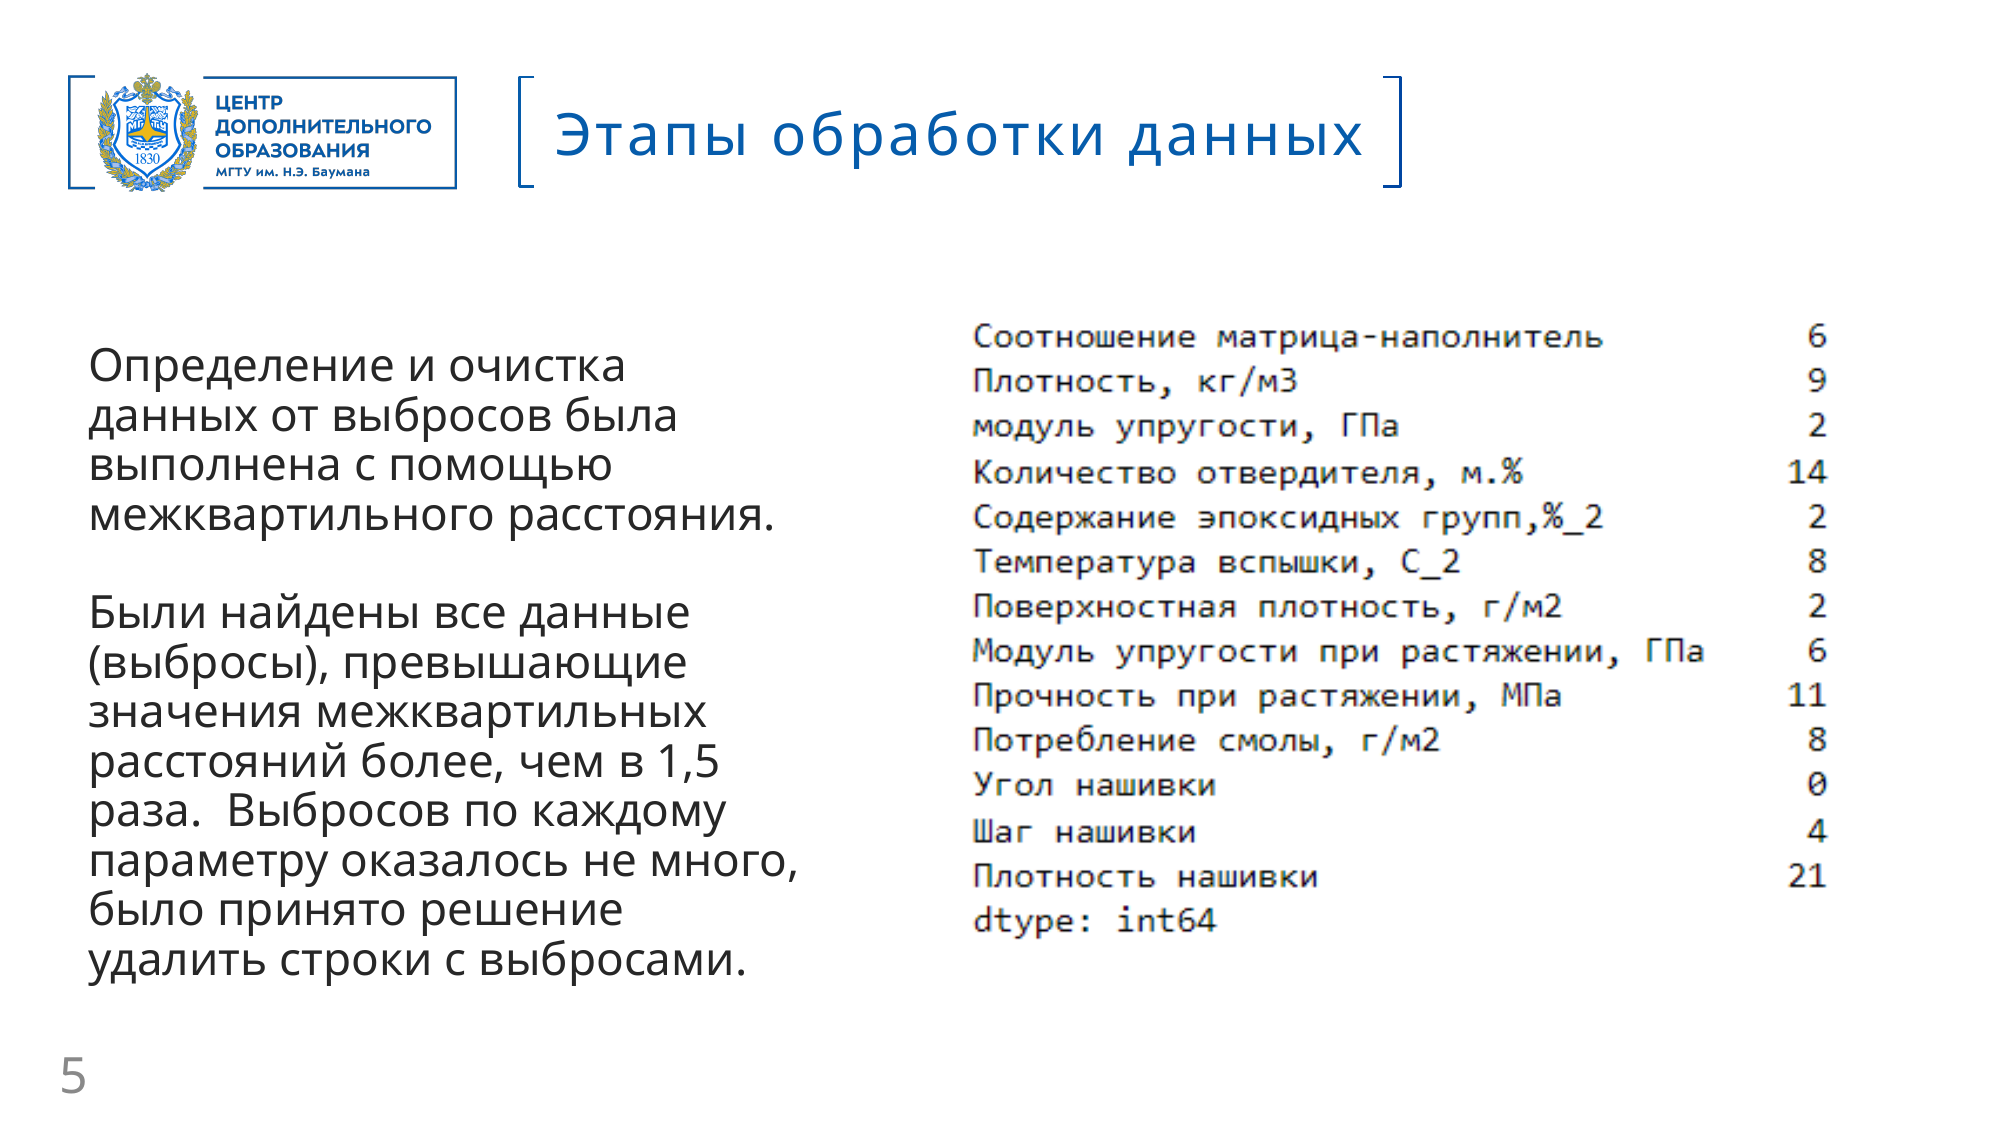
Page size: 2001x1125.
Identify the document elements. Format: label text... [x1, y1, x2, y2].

slide_number 5 [44, 1055, 139, 1101]
picture [948, 314, 1857, 999]
text_box Определение и очистка данных от выбросов была выполнена с помощью межквартильного расстояния. Были найдены все данные (выбросы), превышающие значения межквартильных расстояний более, чем в 1,5 раза. Выбросов по каждому параметру оказалось не много, было принято решение удалить строки с выбросами. [75, 336, 818, 1051]
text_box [519, 76, 1401, 187]
picture [68, 73, 457, 192]
